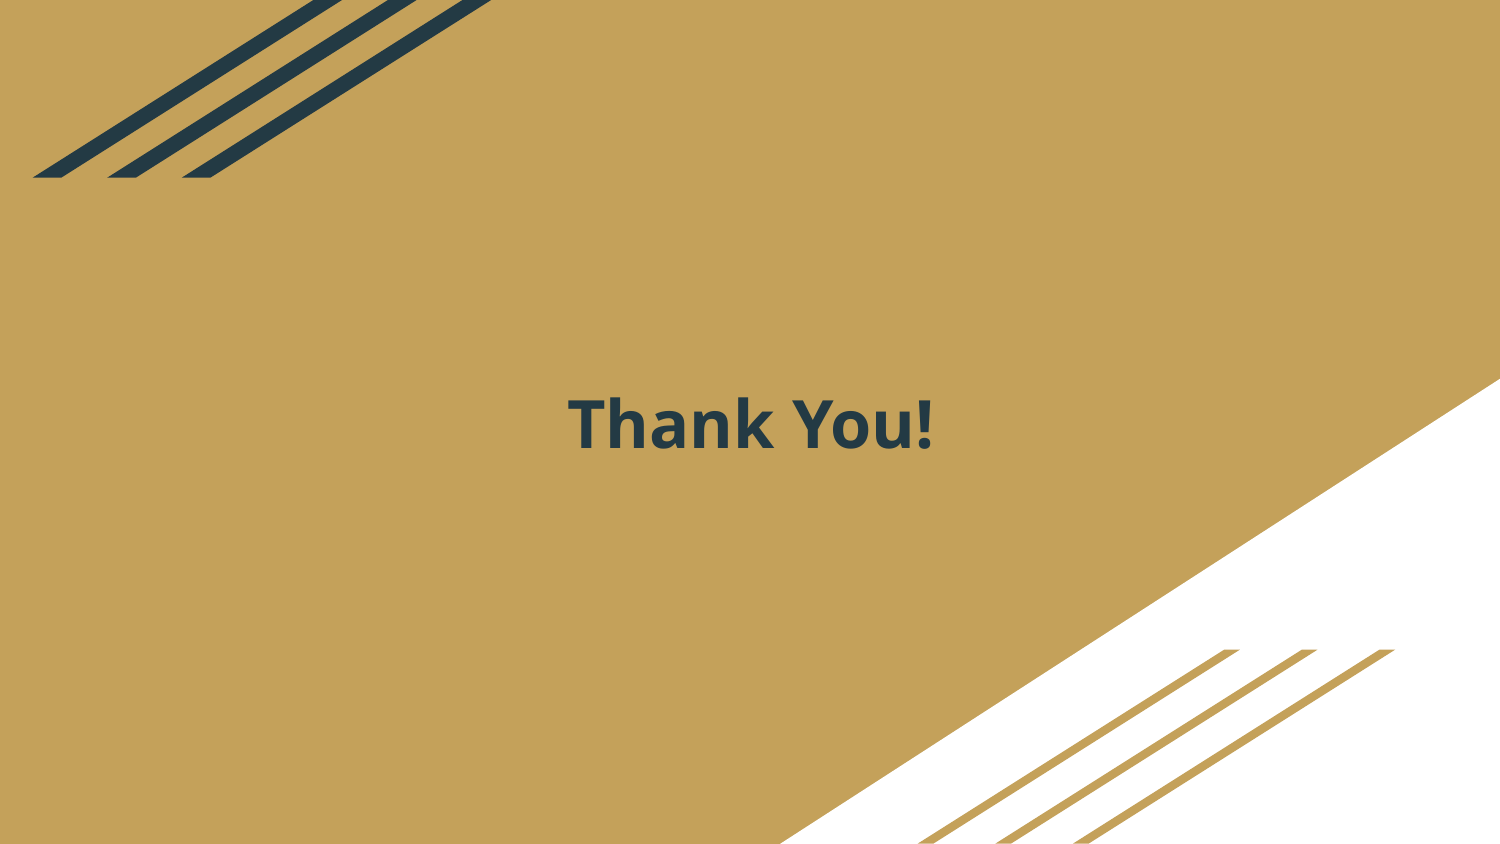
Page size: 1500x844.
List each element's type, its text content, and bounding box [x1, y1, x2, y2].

title Thank You! [309, 286, 1192, 557]
